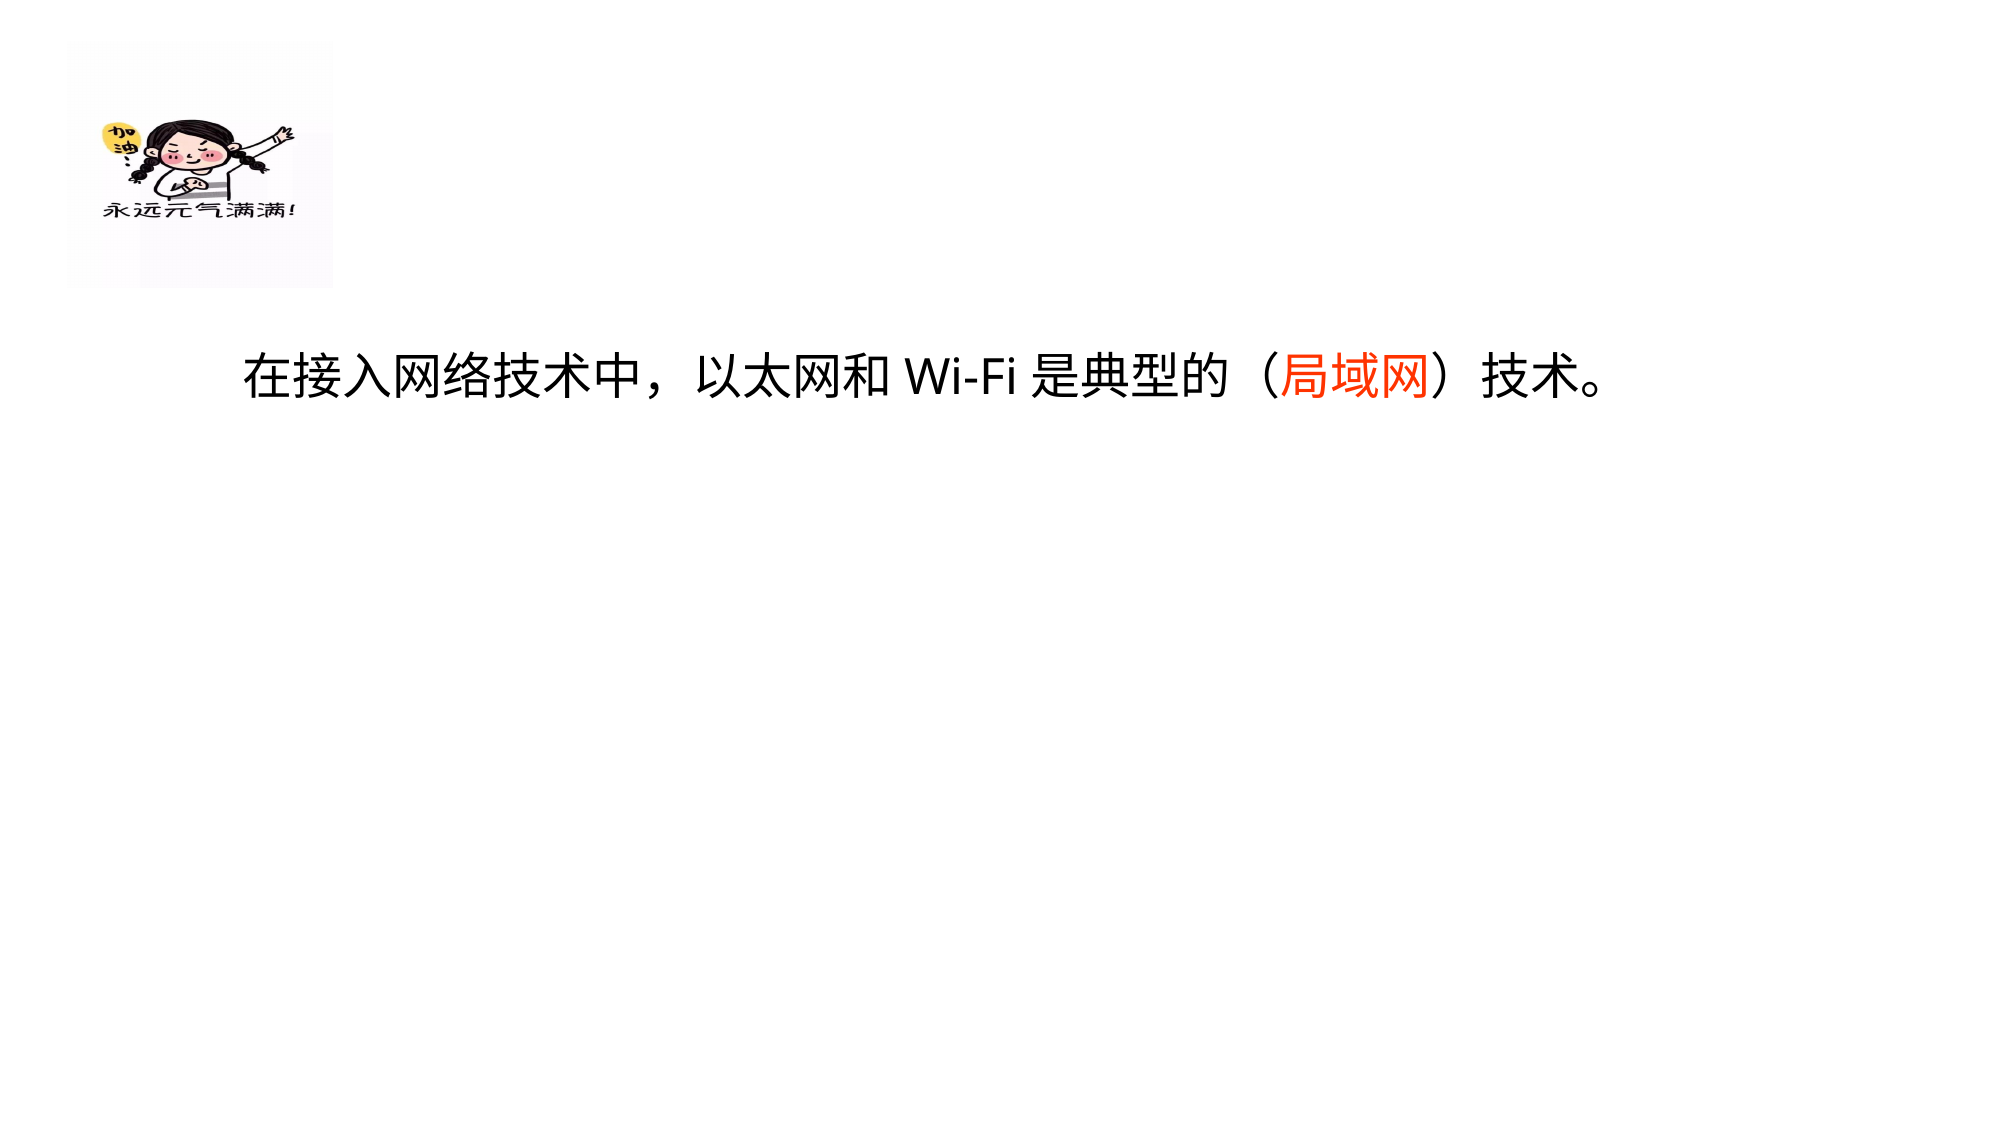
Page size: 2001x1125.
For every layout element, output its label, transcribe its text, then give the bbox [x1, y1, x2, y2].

picture [67, 41, 333, 288]
text_box 在接入网络技术中，以太网和Wi-Fi是典型的（局域网）技术。 [227, 307, 1671, 413]
